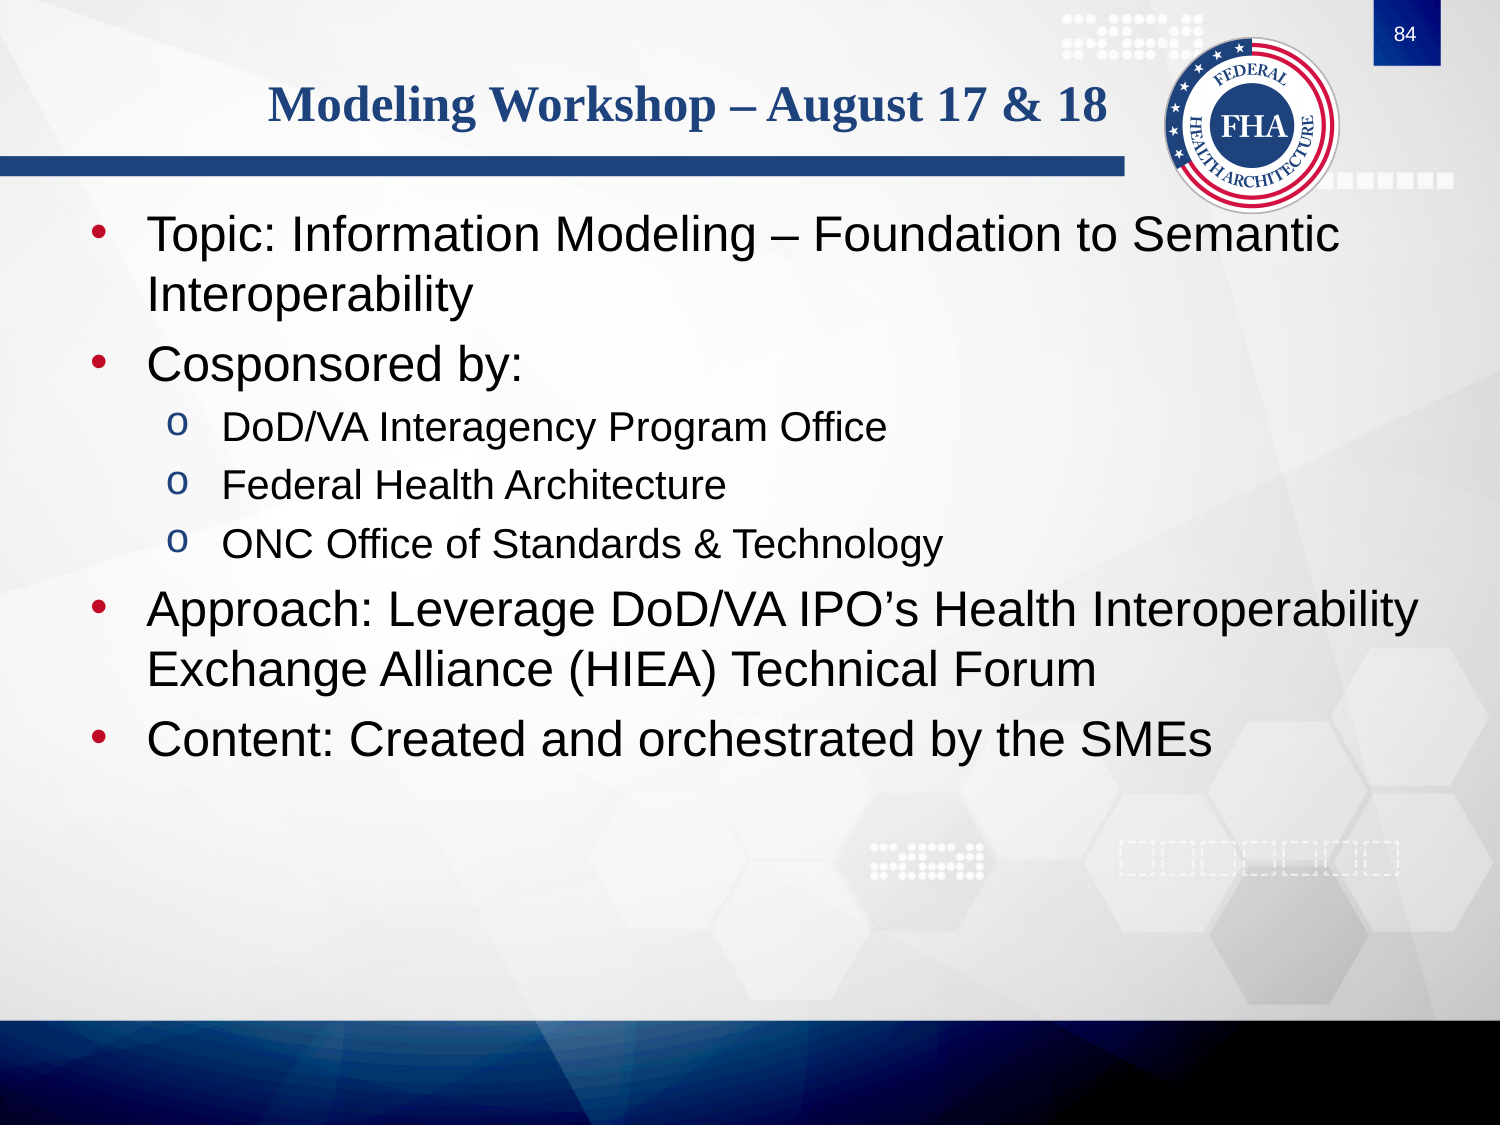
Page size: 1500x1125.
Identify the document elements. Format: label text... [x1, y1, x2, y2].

slide_number 84 [1375, 3, 1435, 63]
picture [0, 0, 1500, 1125]
title Modeling Workshop – August 17 & 18 [75, 45, 1125, 157]
list Topic: Information Modeling – Foundation to Semantic Interoperability Cosponsored by: DoD/VA Interagency Program Office Federal Health Architecture ONC Office of Standards & Technology Approach: Leverage DoD/VA IPO’s Health Interoperability Exchange Alliance (HIEA) Technical Forum Content: Created and orchestrated by the SMEs [75, 193, 1458, 944]
